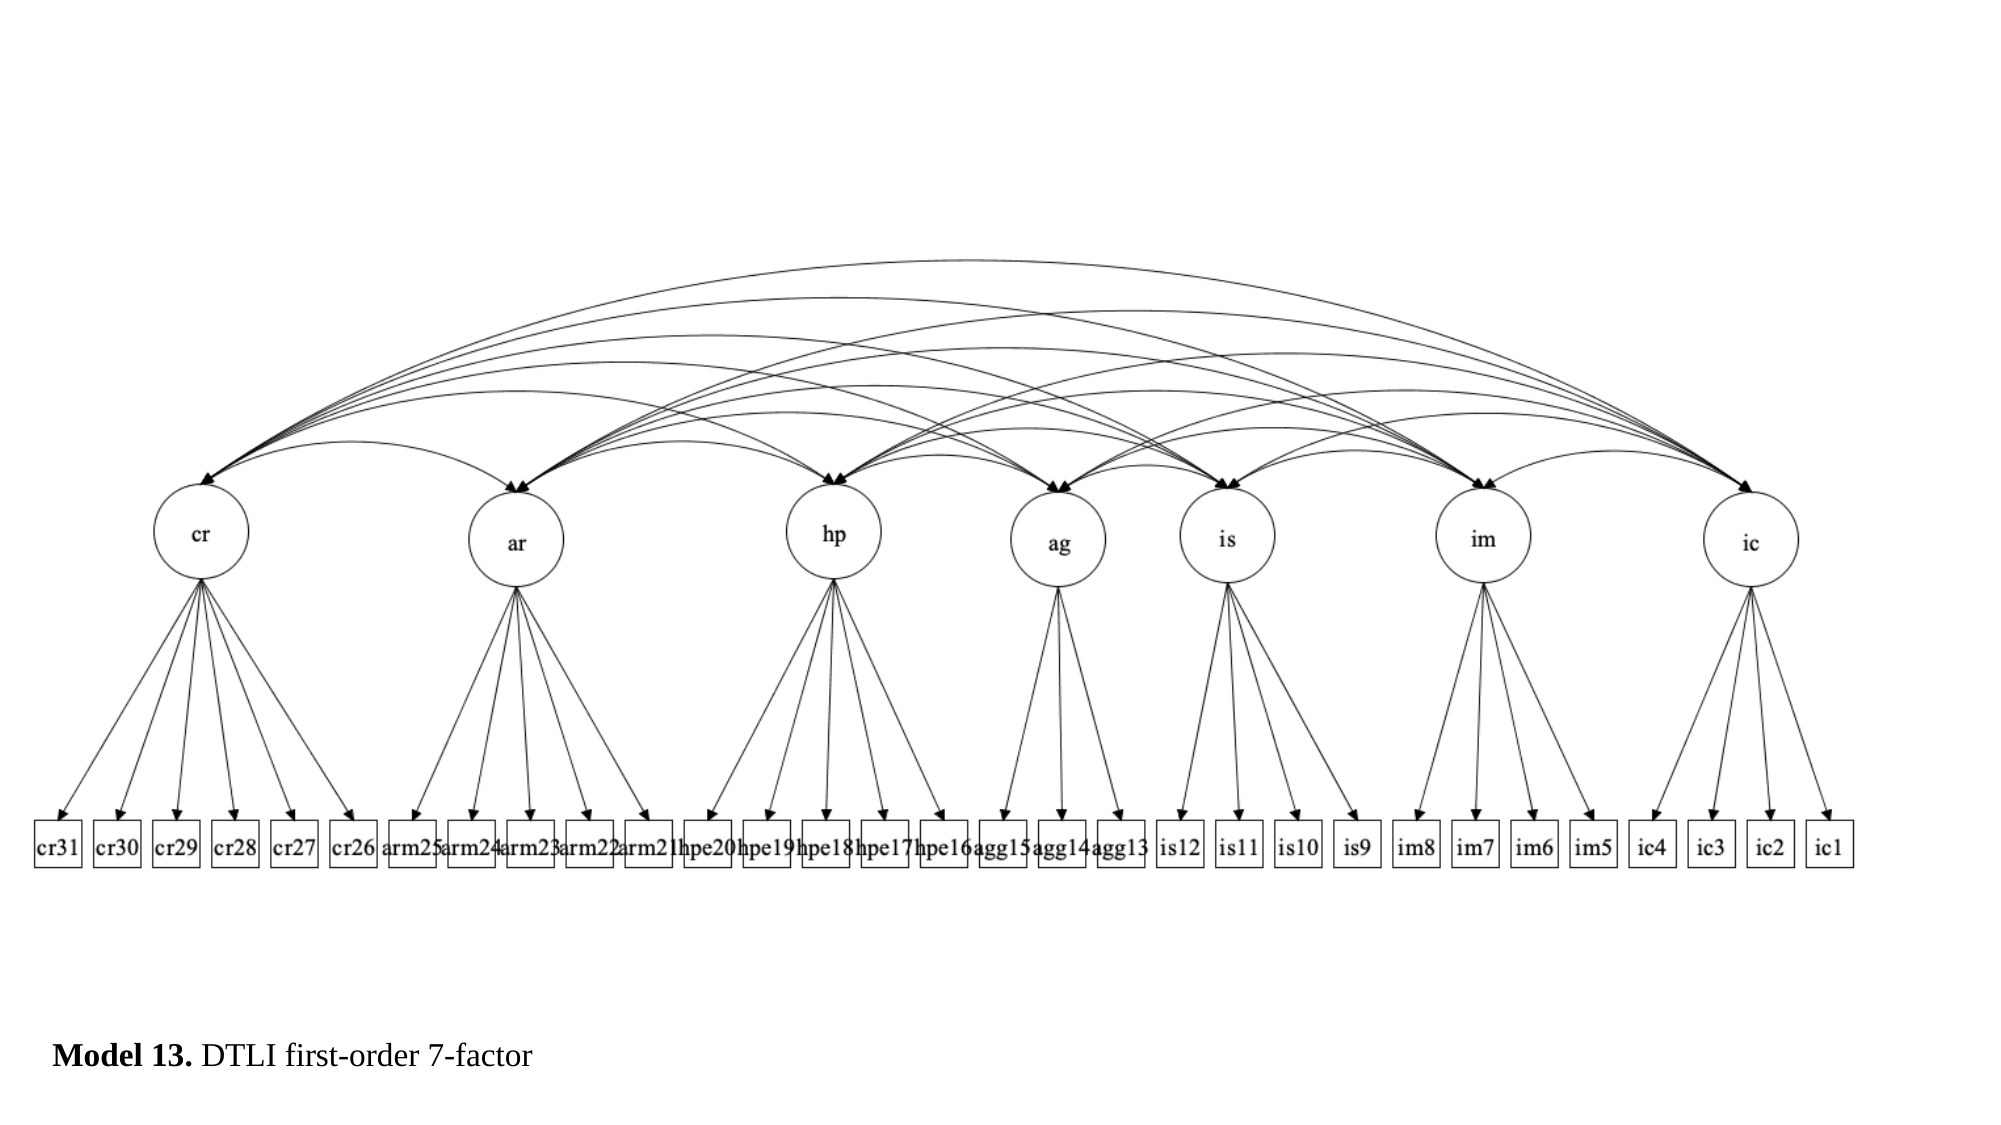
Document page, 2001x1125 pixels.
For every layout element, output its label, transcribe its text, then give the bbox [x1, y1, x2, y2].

picture [0, 232, 2000, 892]
text_box Model 13. DTLI first-order 7-factor [37, 1025, 565, 1081]
